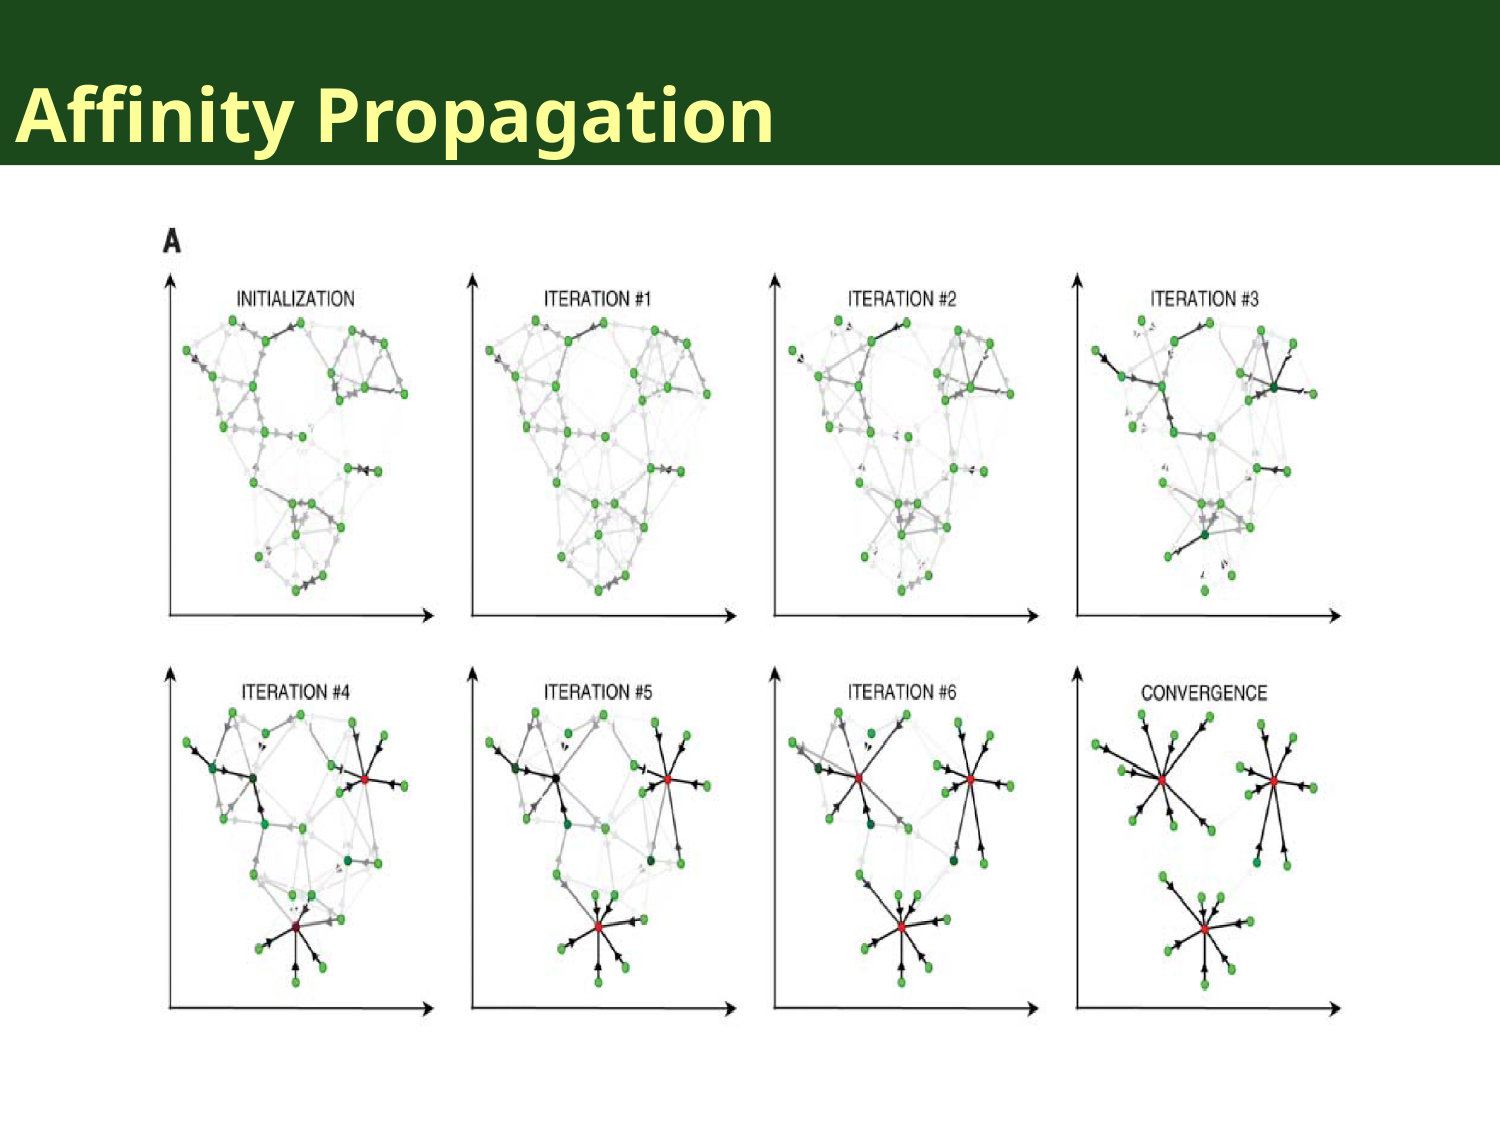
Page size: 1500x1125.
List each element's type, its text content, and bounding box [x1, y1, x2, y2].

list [88, 208, 1439, 1035]
title Affinity Propagation [0, 0, 1500, 166]
